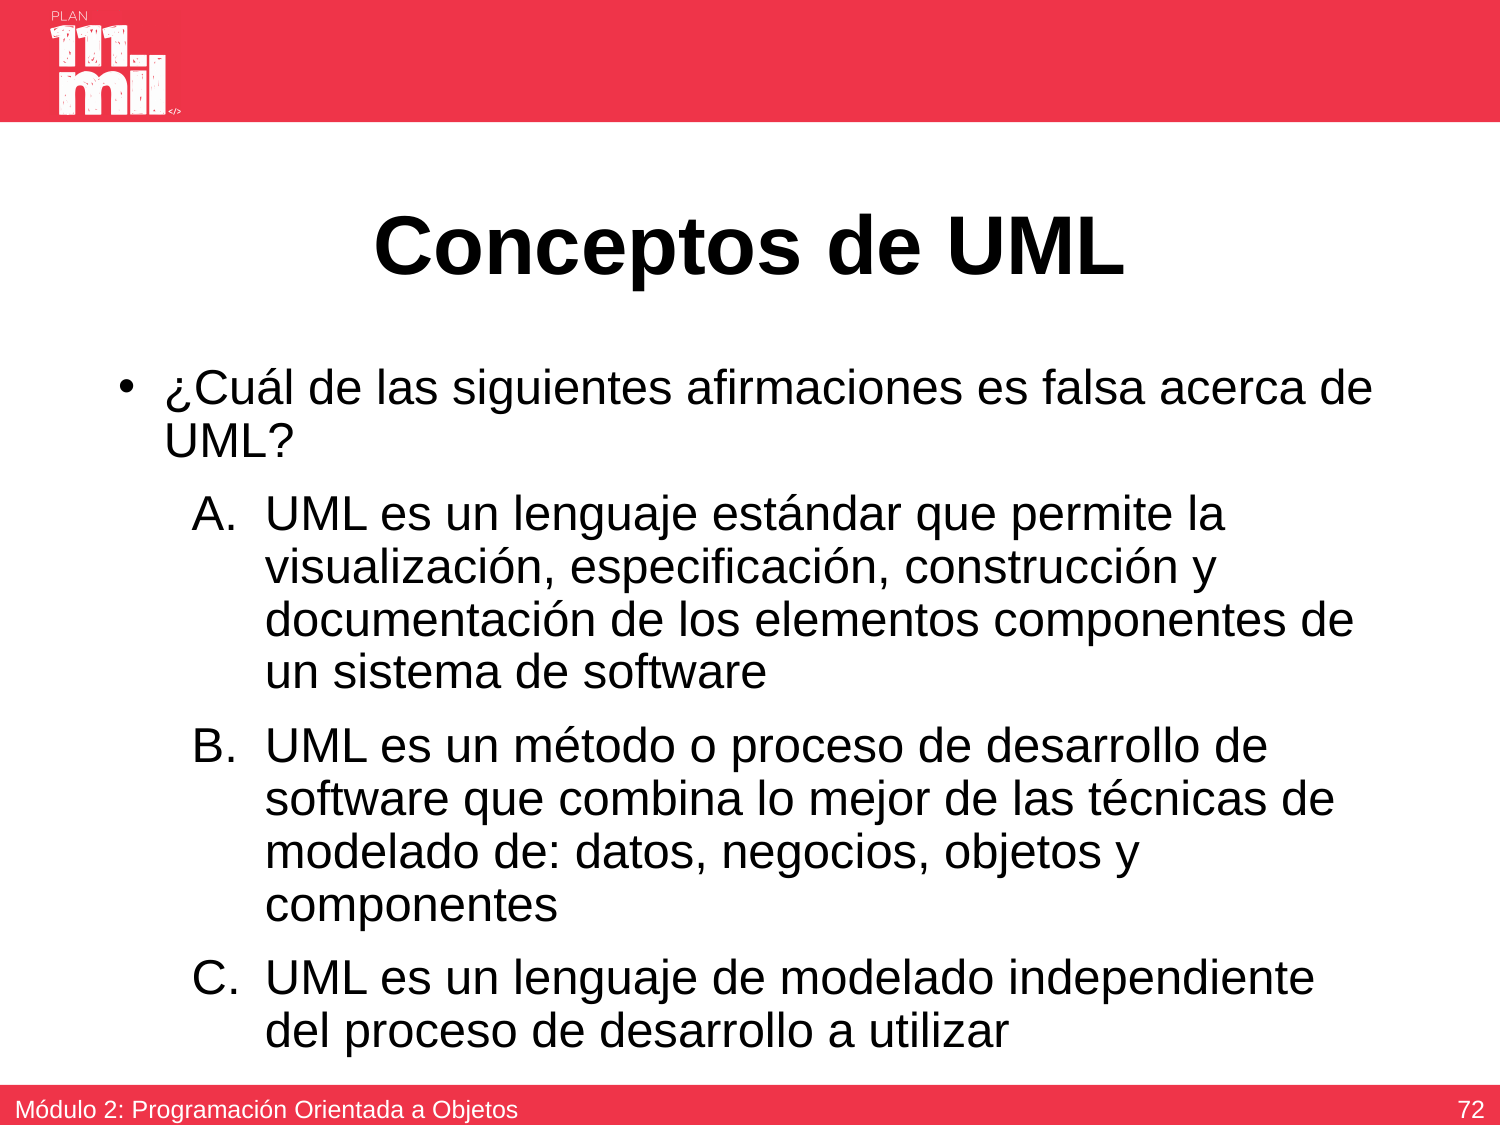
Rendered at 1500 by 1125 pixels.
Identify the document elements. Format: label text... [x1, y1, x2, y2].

list ¿Cuál de las siguientes afirmaciones es falsa acerca de UML? UML es un lenguaje estándar que permite la visualización, especificación, construcción y documentación de los elementos componentes de un sistema de software UML es un método o proceso de desarrollo de software que combina lo mejor de las técnicas de modelado de: datos, negocios, objetos y componentes UML es un lenguaje de modelado independiente del proceso de desarrollo a utilizar [103, 354, 1397, 1069]
footer Módulo 2: Programación Orientada a Objetos [0, 1078, 606, 1125]
title Conceptos de UML [103, 147, 1397, 348]
slide_number 71 [1162, 1078, 1500, 1125]
